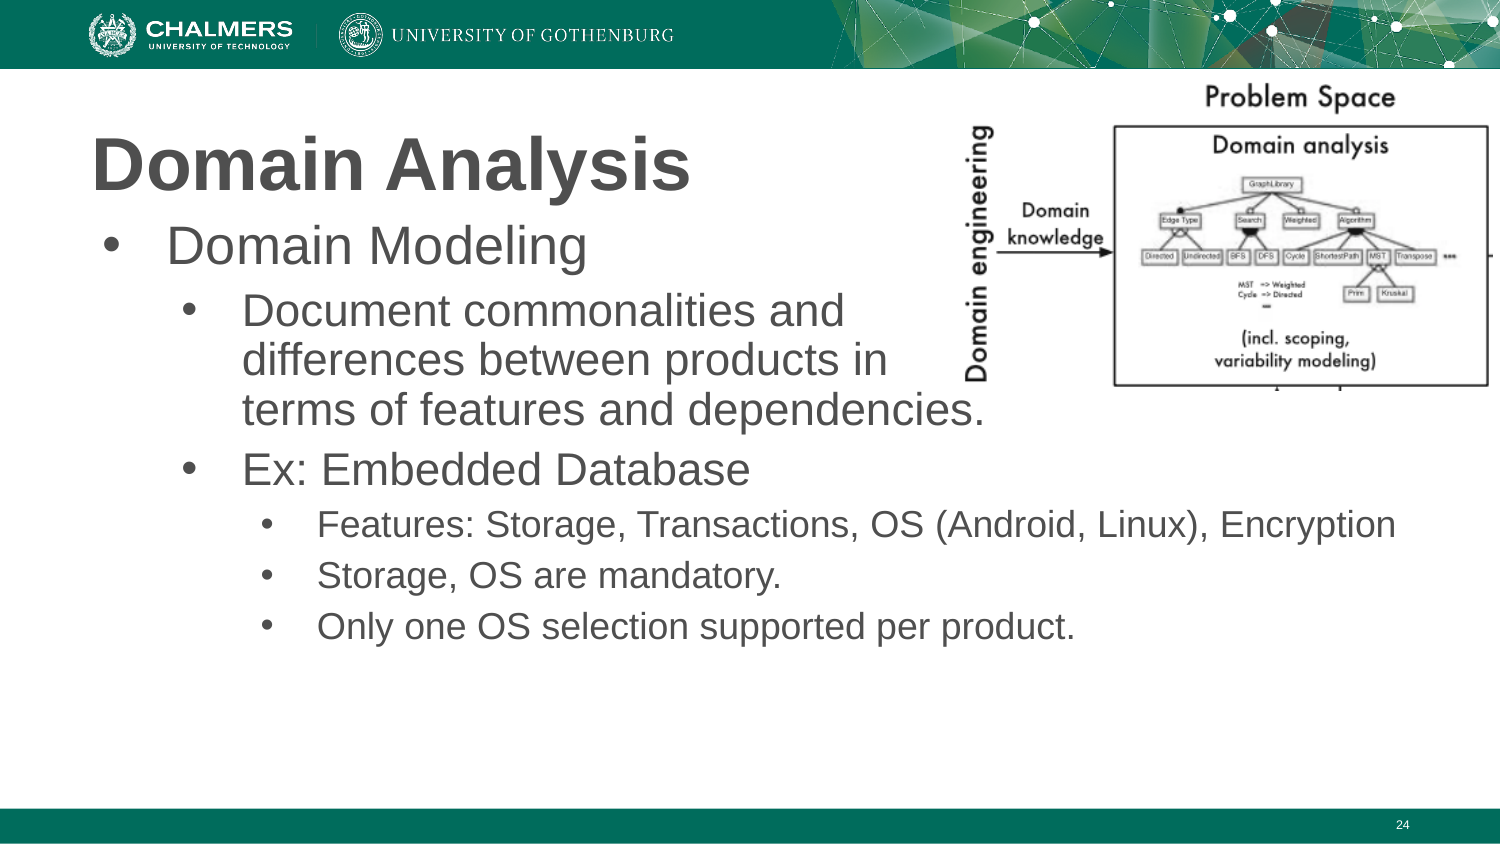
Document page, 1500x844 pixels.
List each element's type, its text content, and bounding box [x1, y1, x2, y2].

title Domain Analysis [76, 100, 940, 210]
list Domain Modeling Document commonalities and differences between products in terms of features and dependencies. Ex: Embedded Database Features: Storage, Transactions, OS (Android, Linux), Encryption Storage, OS are mandatory. Only one OS selection supported per product. [76, 210, 1425, 782]
picture [64, 0, 696, 85]
slide_number ‹#› [1074, 809, 1425, 844]
picture [759, 0, 1500, 68]
picture [945, 71, 1493, 391]
